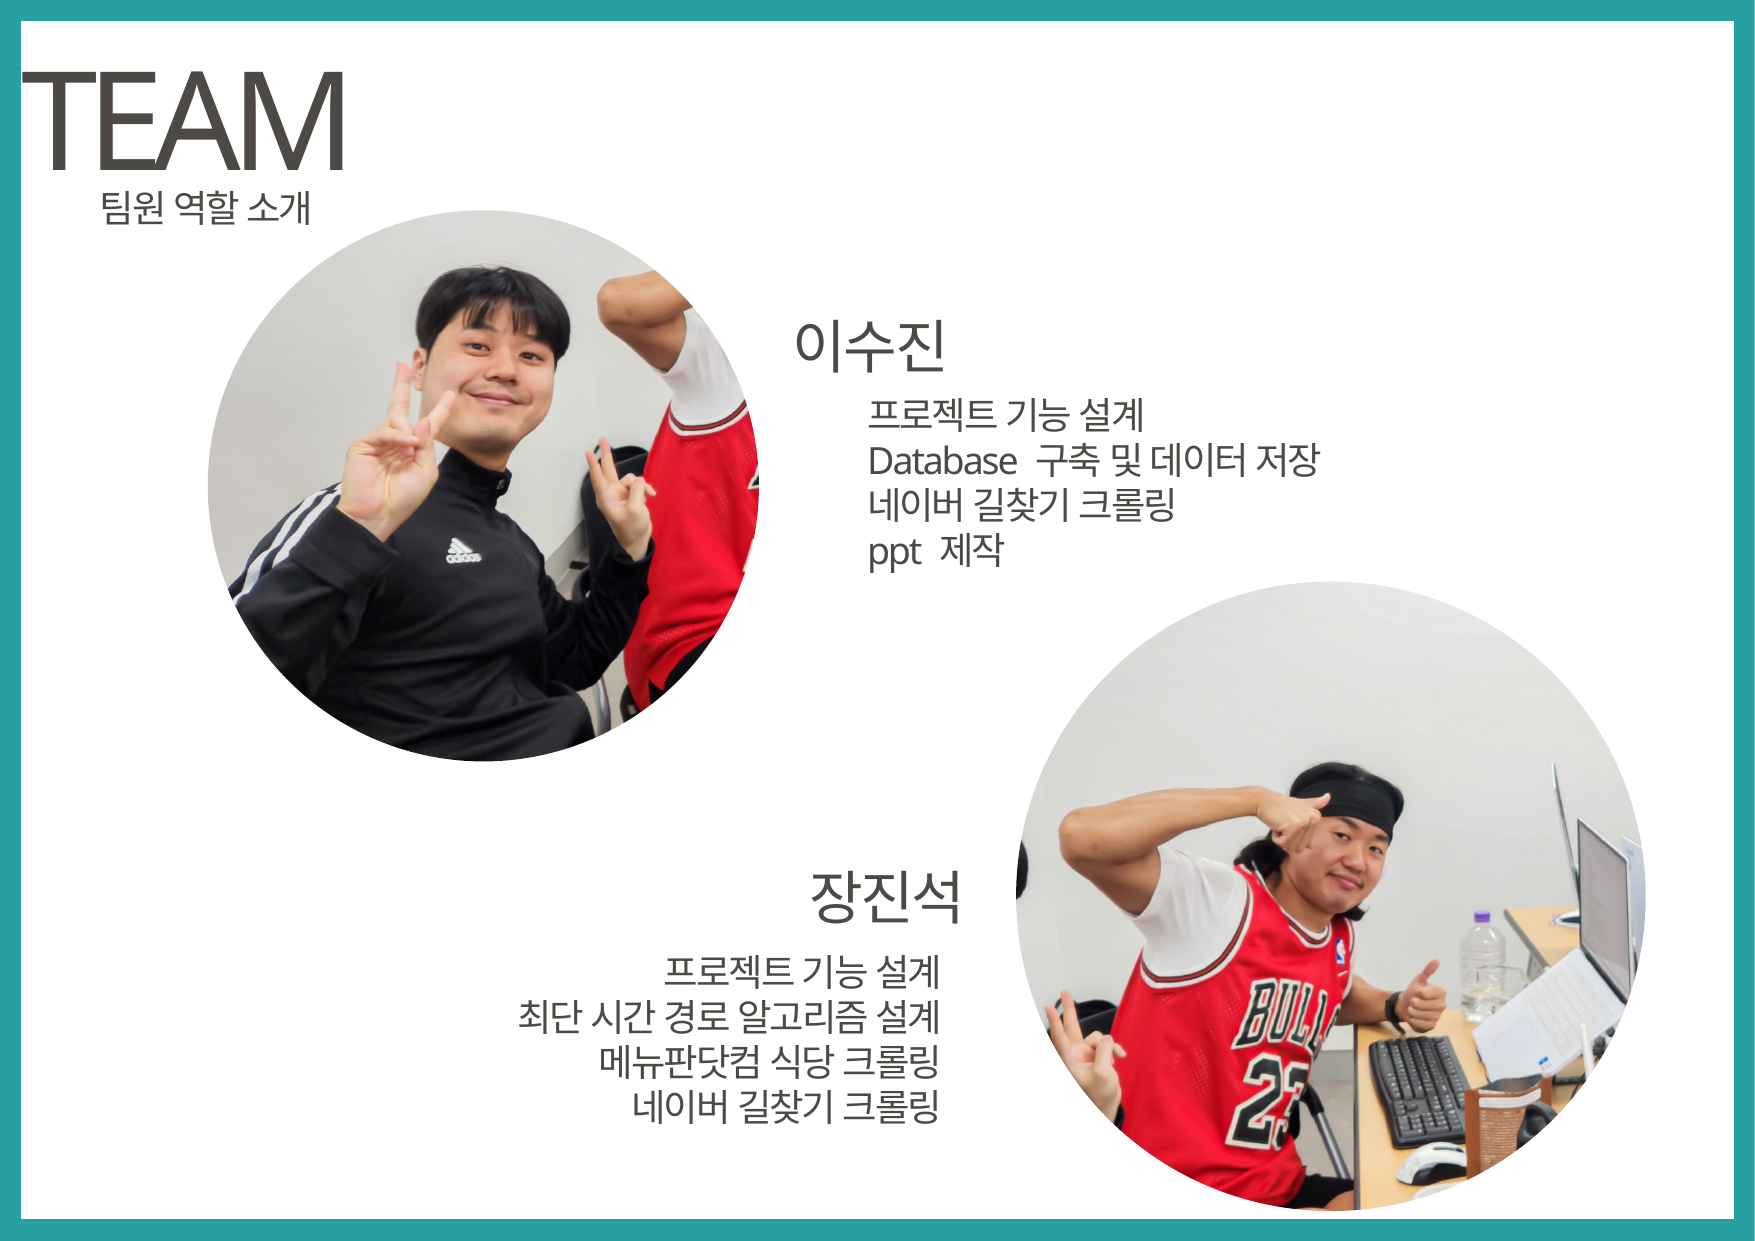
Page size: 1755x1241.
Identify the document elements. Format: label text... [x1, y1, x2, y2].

text_box [0, 0, 1755, 1241]
picture [1015, 581, 1646, 1212]
text_box 팀원 역할 소개 [63, 177, 350, 238]
text_box T E A M [0, 26, 664, 206]
text_box 이수진 [764, 303, 1064, 388]
text_box 장진석 [694, 853, 1010, 939]
text_box 프로젝트 기능 설계 Database 구축 및 데이터 저장 네이버 길찾기 크롤링 ppt 제작 [852, 384, 1482, 580]
picture [207, 210, 760, 762]
text_box 프로젝트 기능 설계 최단 시간 경로 알고리즘 설계 메뉴판닷컴 식당 크롤링 네이버 길찾기 크롤링 [327, 941, 957, 1136]
